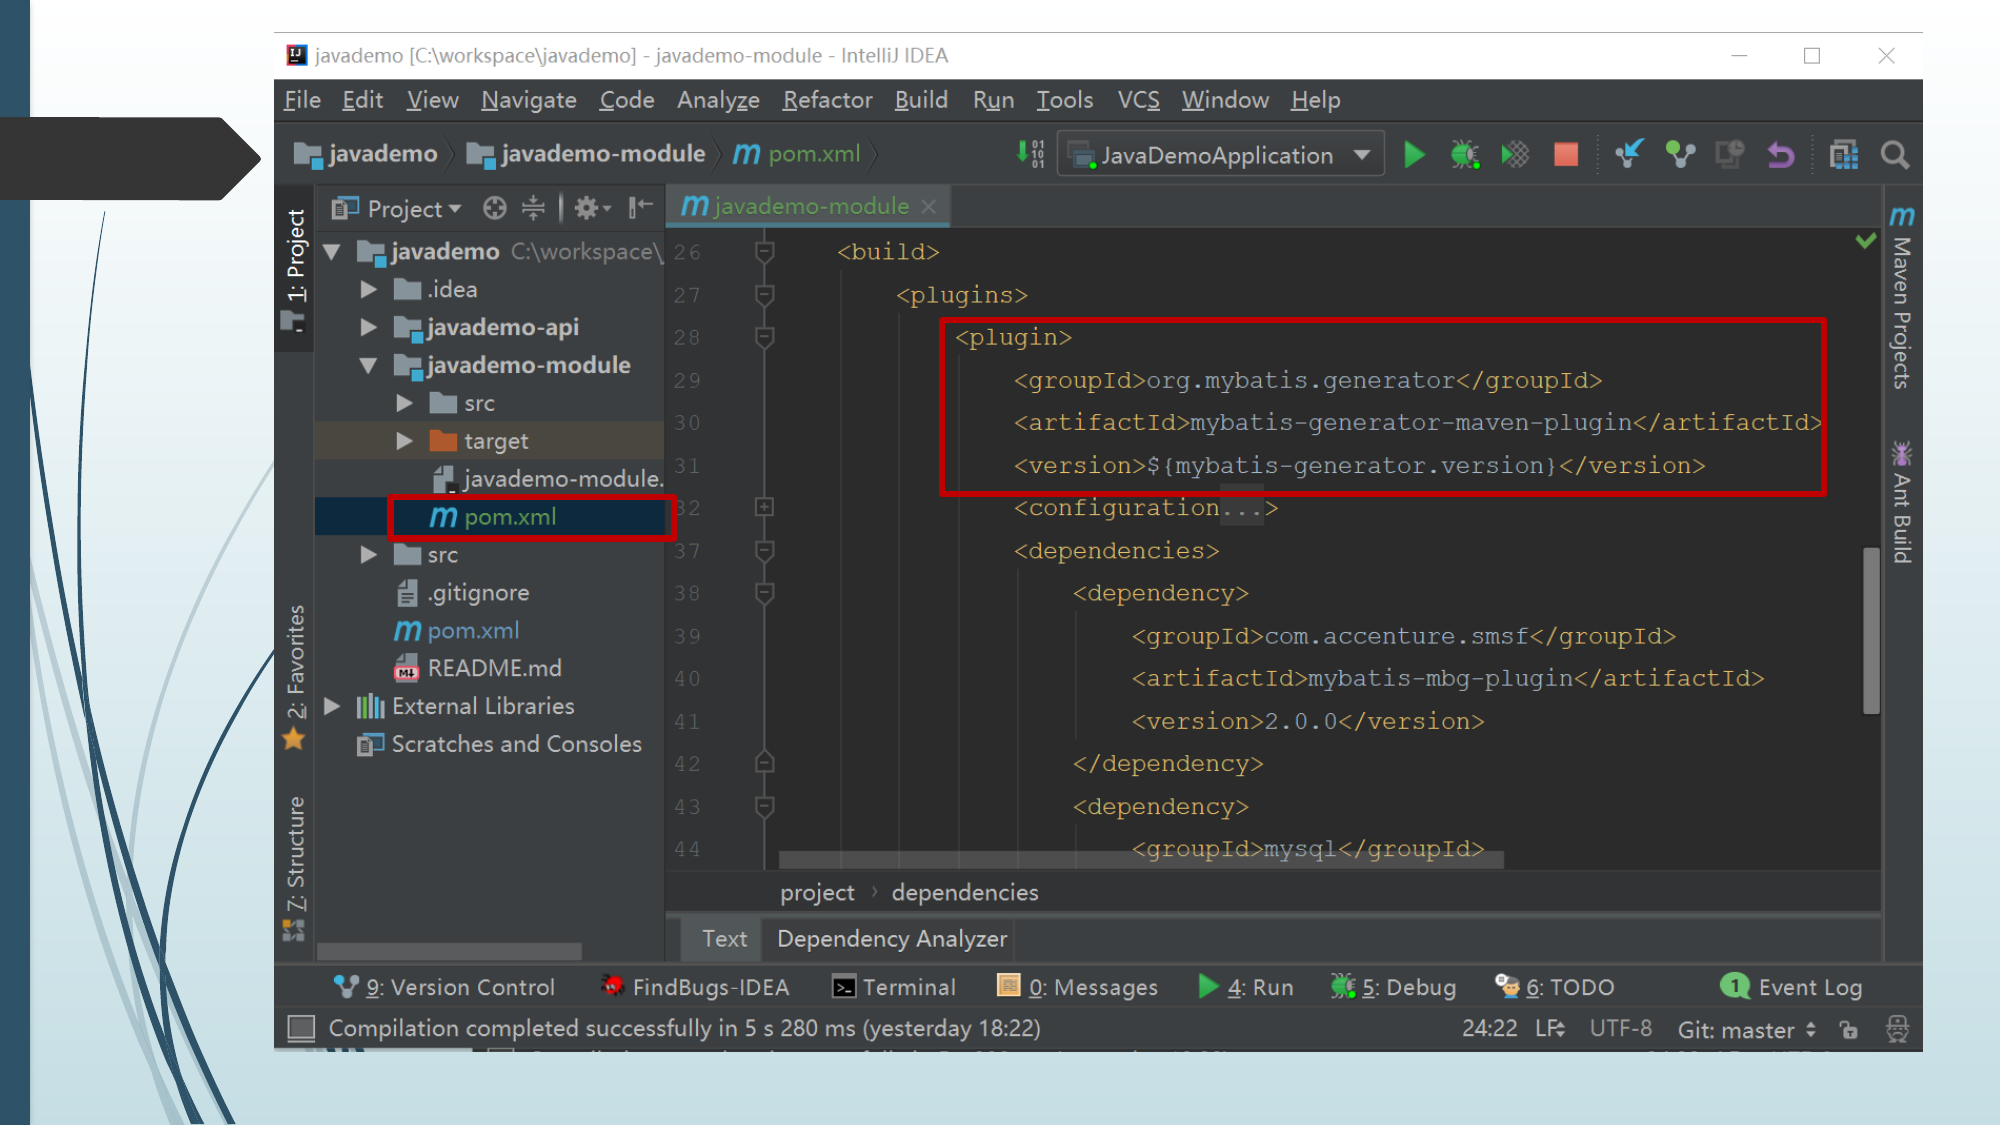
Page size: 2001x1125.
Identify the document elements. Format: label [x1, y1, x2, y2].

picture [274, 32, 1924, 1052]
